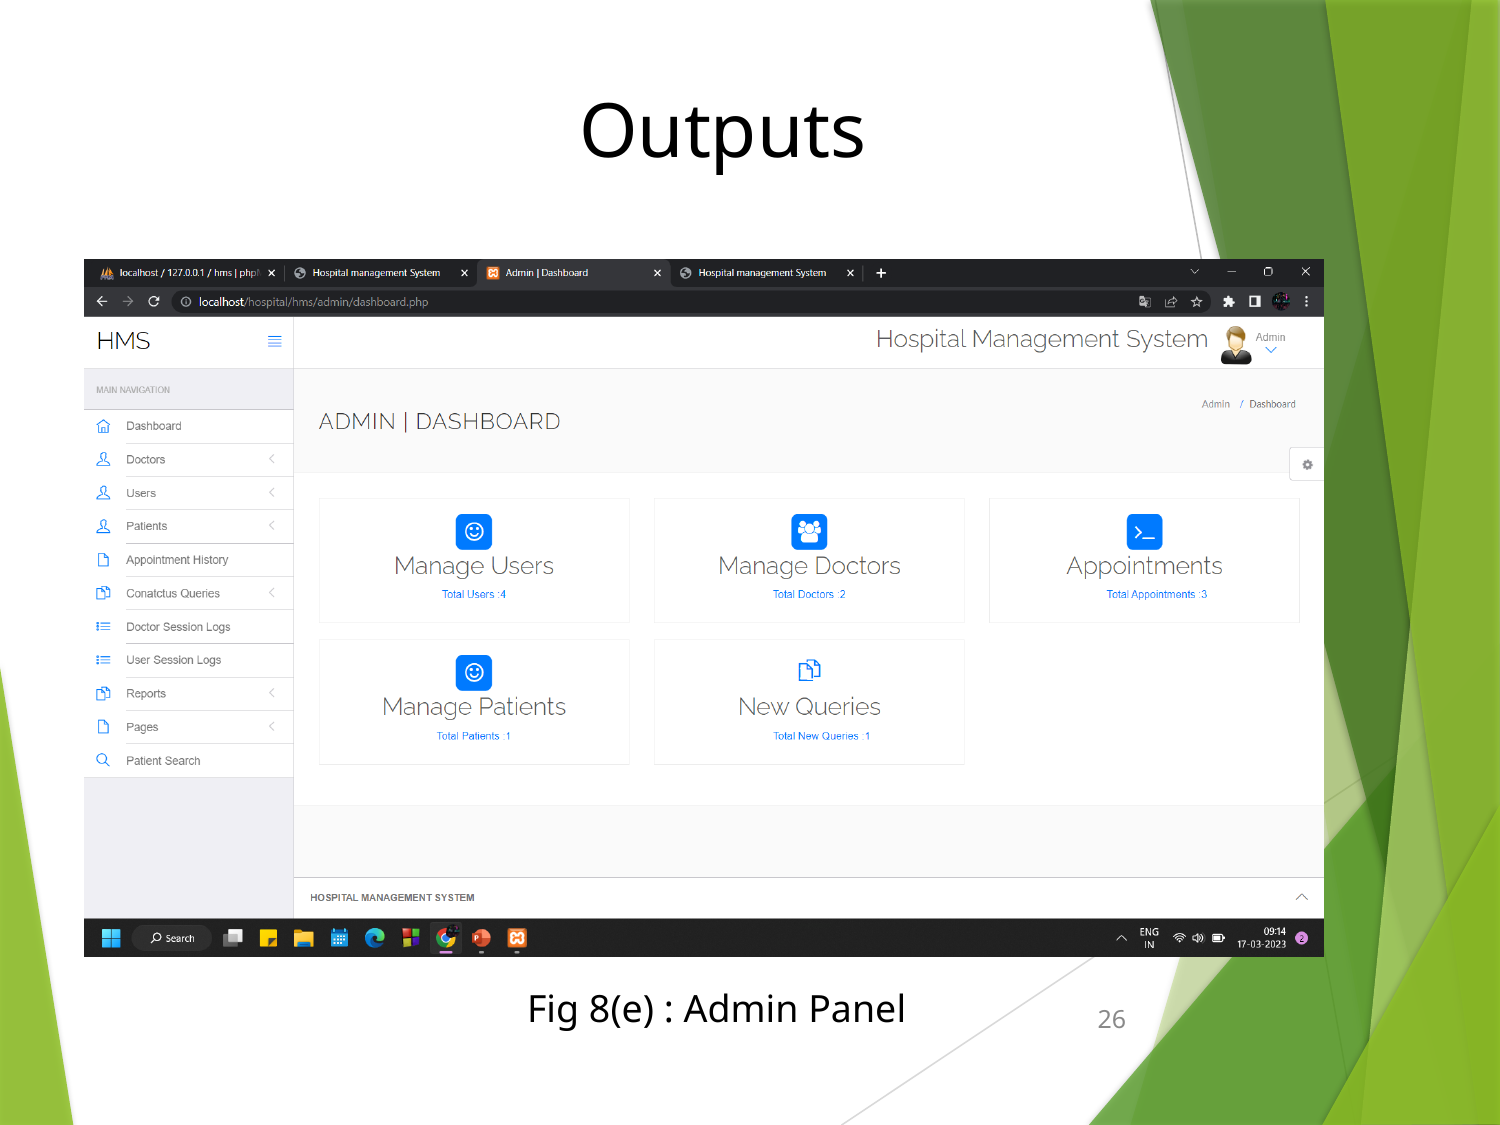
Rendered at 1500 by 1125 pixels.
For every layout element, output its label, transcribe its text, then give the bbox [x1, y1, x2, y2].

text_box Fig 8(e) : Admin Panel [512, 978, 950, 1038]
picture [84, 259, 1325, 957]
slide_number 26 [1057, 991, 1142, 1051]
title Outputs [562, 75, 884, 189]
